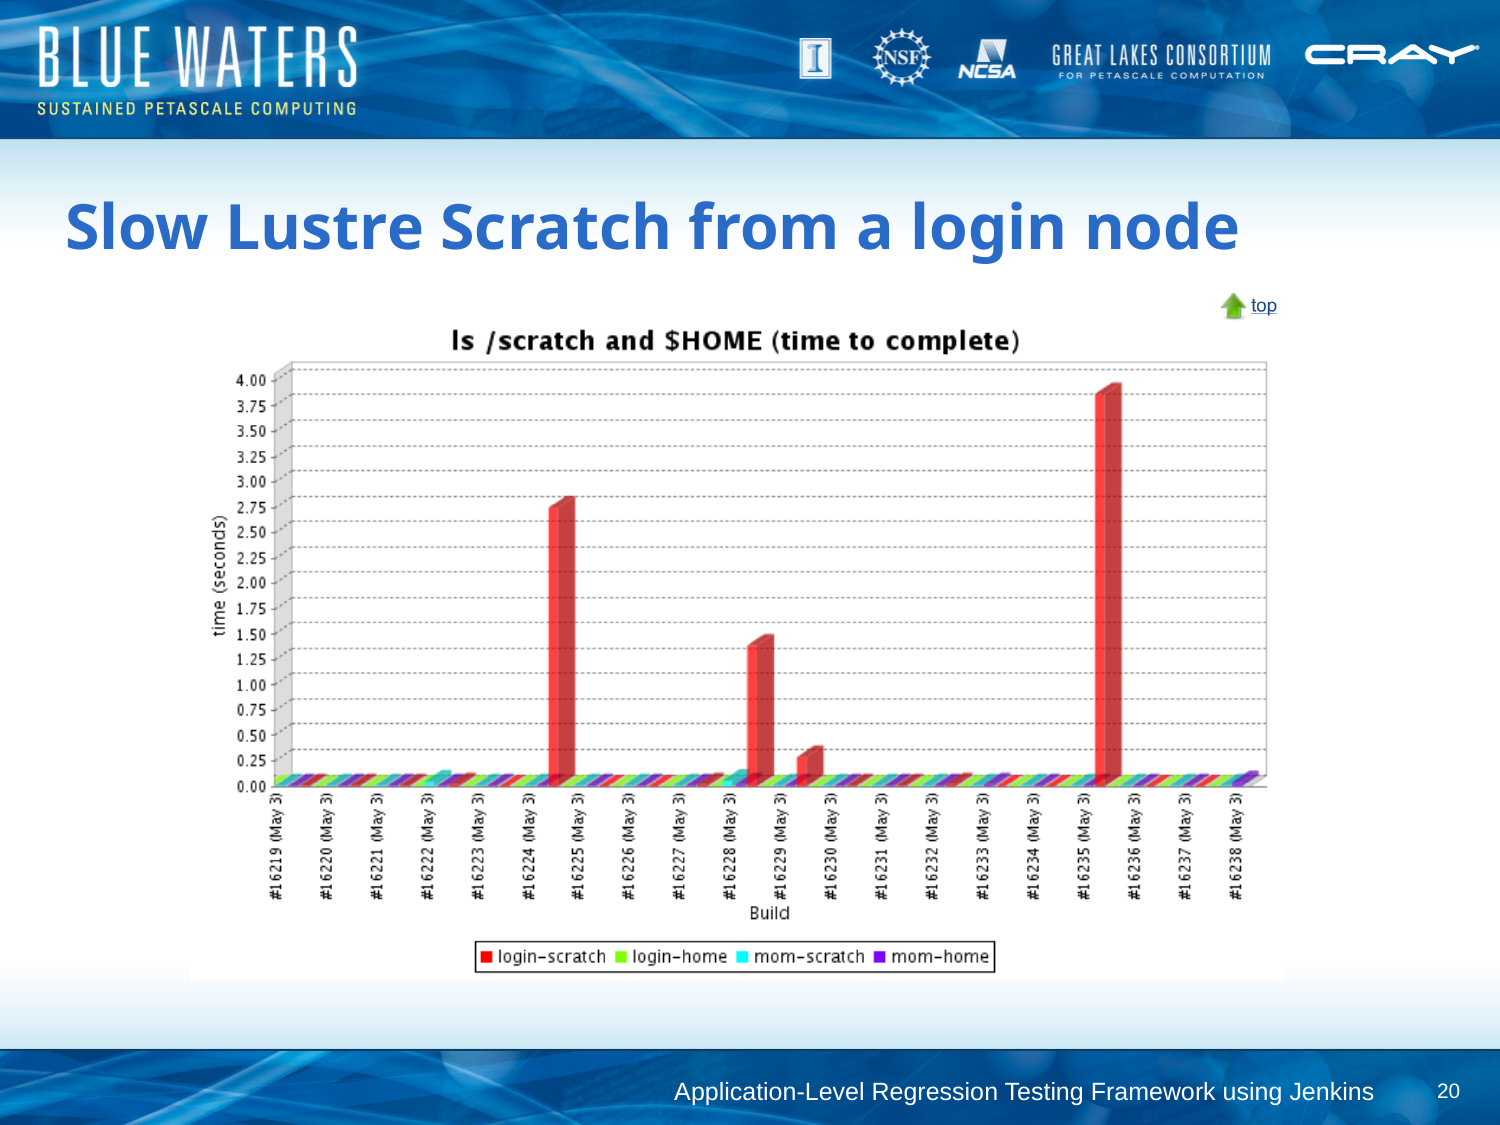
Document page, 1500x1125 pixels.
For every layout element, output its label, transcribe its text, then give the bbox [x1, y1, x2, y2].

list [190, 293, 1285, 982]
footer Application-Level Regression Testing Framework using Jenkins [650, 1067, 1400, 1113]
slide_number 20 [1400, 1067, 1475, 1113]
title Slow Lustre Scratch from a login node [50, 162, 1425, 288]
picture [0, 0, 1500, 1125]
